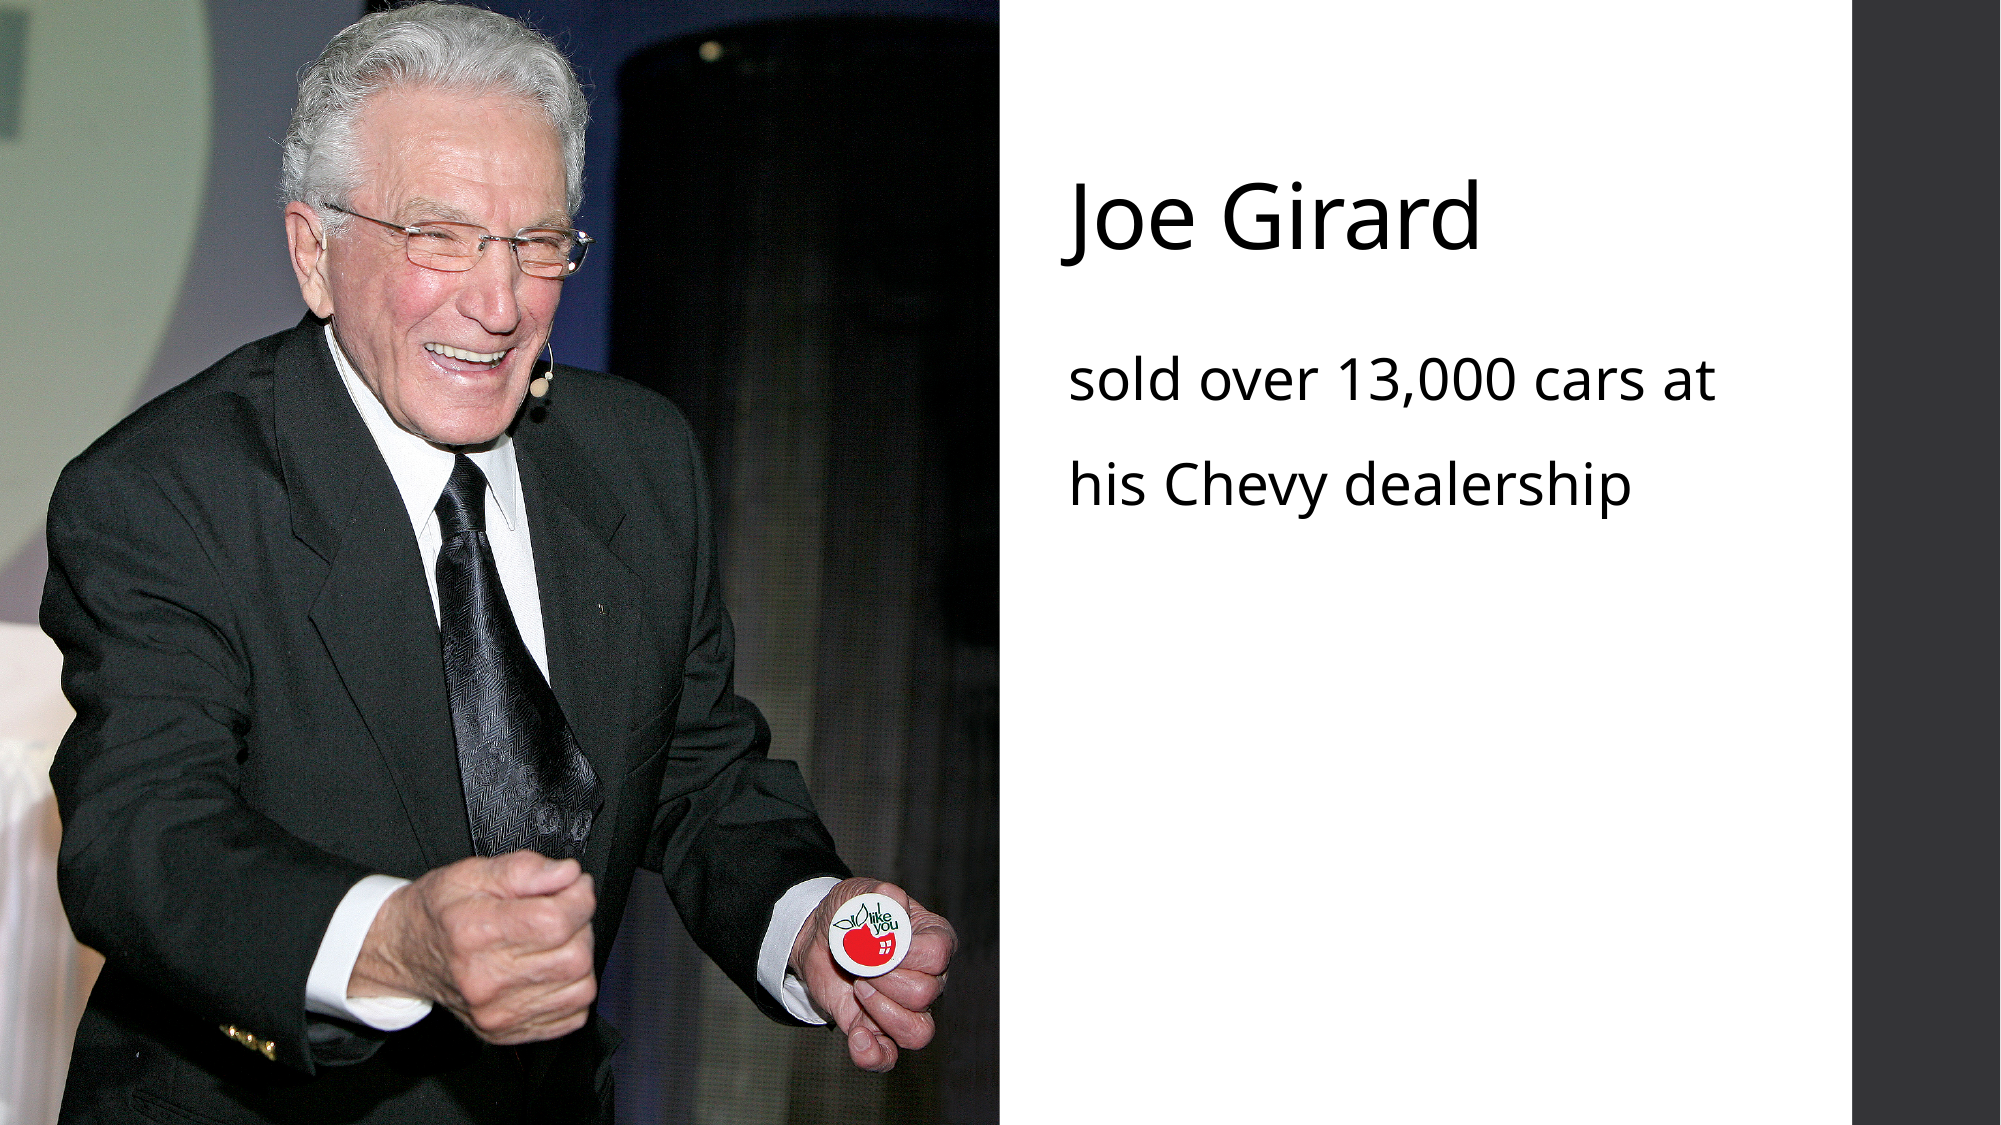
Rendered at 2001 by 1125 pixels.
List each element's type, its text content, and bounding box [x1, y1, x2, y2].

title Joe Girard [1053, 60, 1797, 278]
list sold over 13,000 cars at his Chevy dealership [1053, 299, 1804, 1014]
picture [0, 0, 1000, 1125]
text_box [1851, 0, 2000, 1125]
